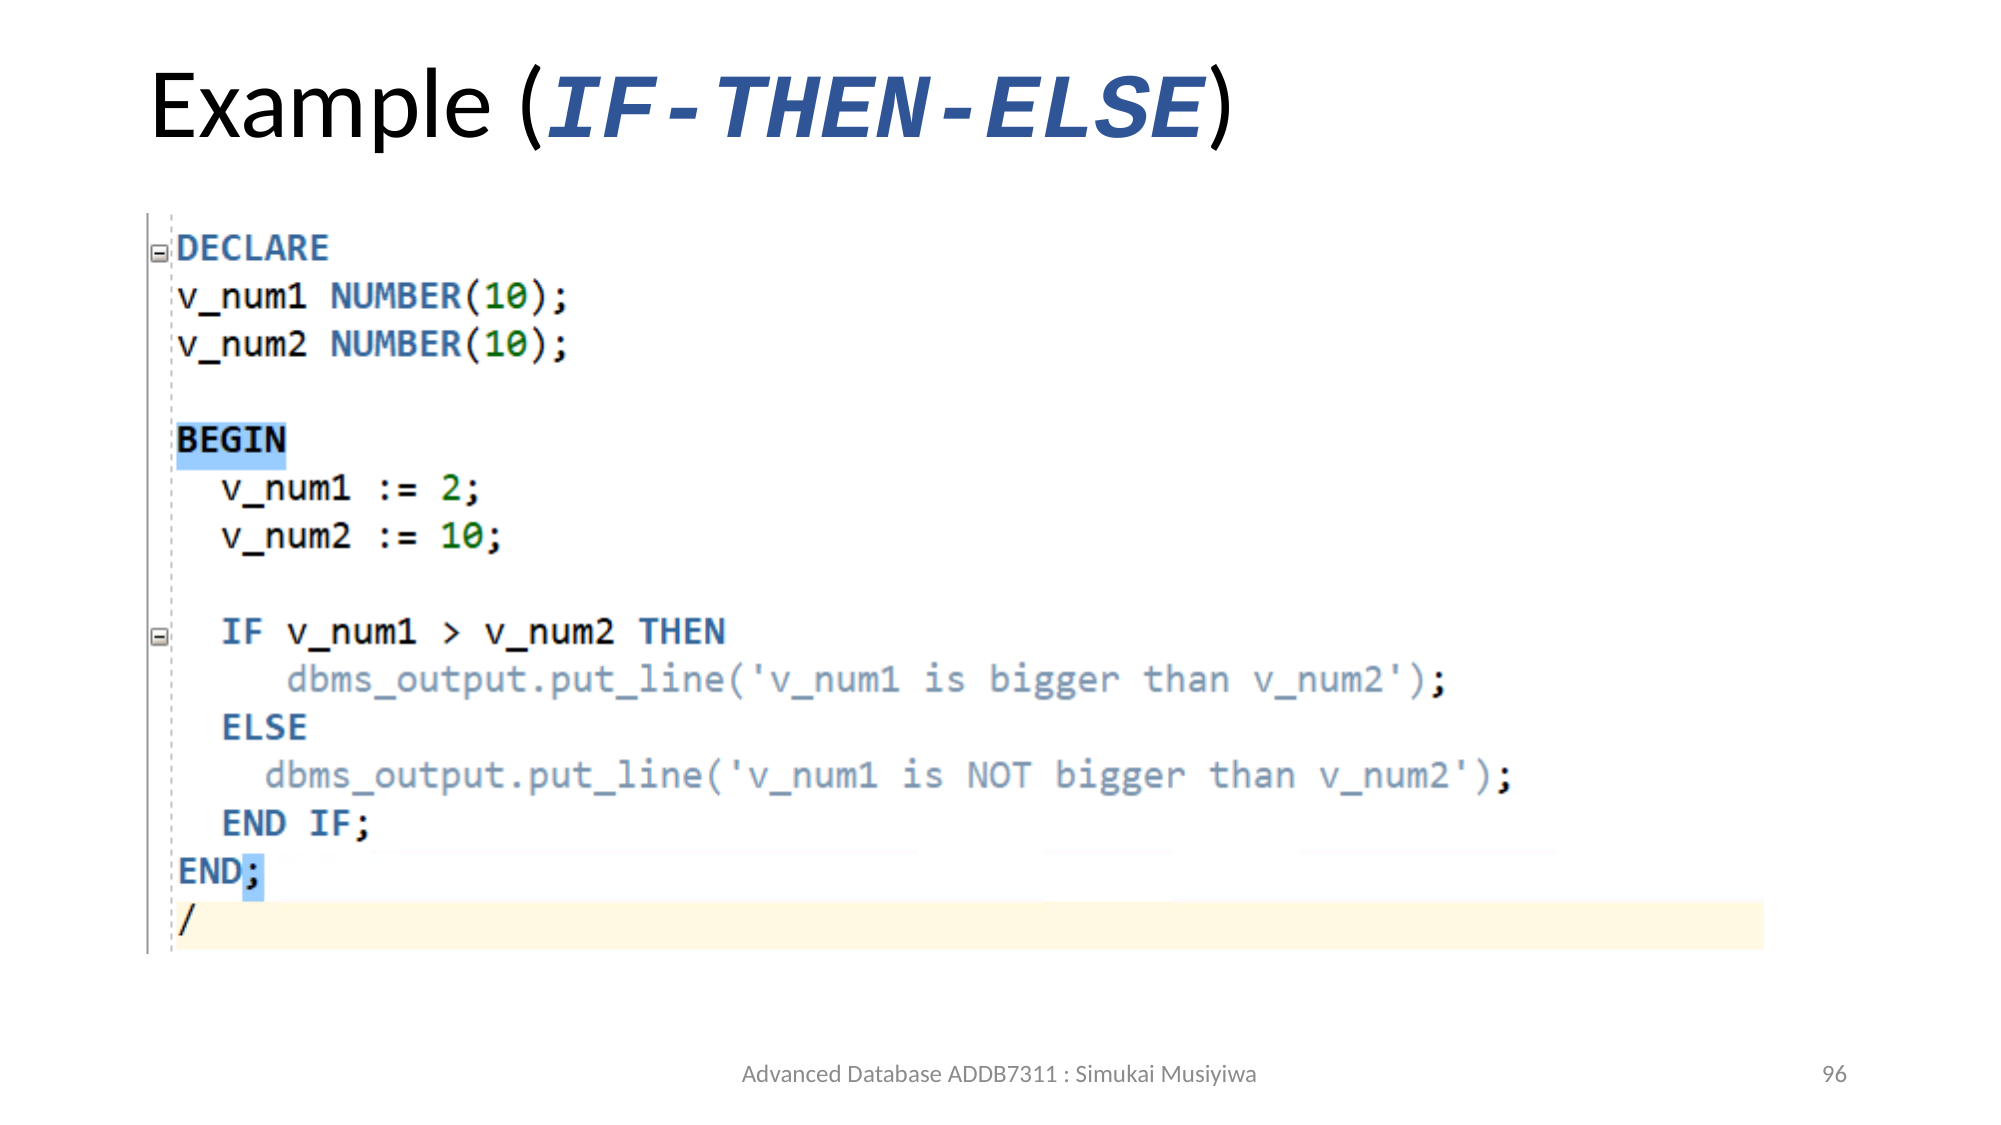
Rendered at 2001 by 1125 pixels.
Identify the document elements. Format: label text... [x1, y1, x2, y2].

title Example (IF-THEN-ELSE) [134, 24, 1491, 185]
footer Advanced Database ADDB7311 : Simukai Musiyiwa [662, 1042, 1338, 1103]
picture [143, 213, 1765, 954]
slide_number 96 [1412, 1042, 1863, 1103]
